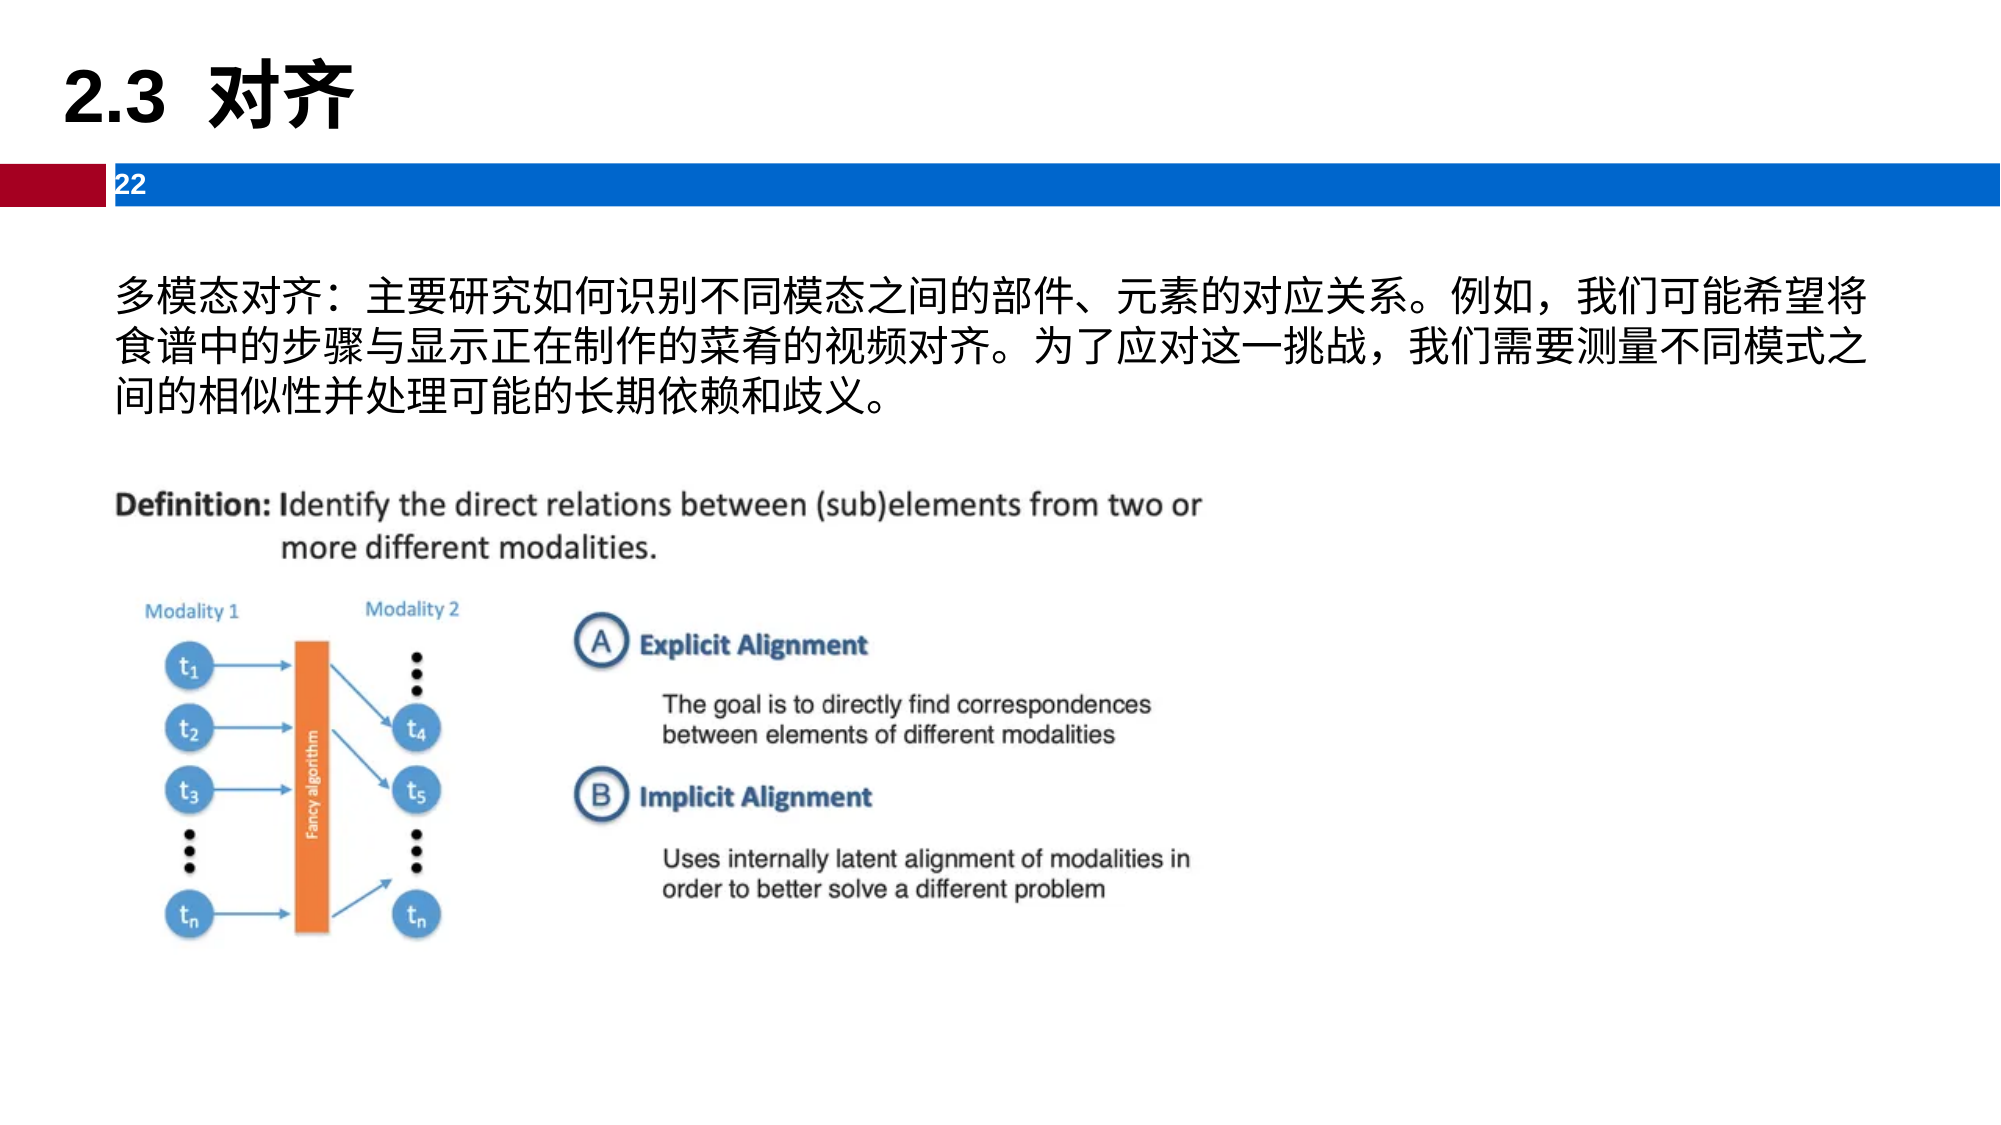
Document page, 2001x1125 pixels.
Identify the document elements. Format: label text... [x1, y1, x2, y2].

list 多模态对齐：主要研究如何识别不同模态之间的部件、元素的对应关系。例如，我们可能希望将食谱中的步骤与显示正在制作的菜肴的视频对齐。为了应对这一挑战，我们需要测量不同模式之间的相似性并处理可能的长期依赖和歧义。 [99, 262, 1900, 1005]
title 2.3 对齐 [48, 36, 1939, 148]
picture [99, 473, 1226, 958]
